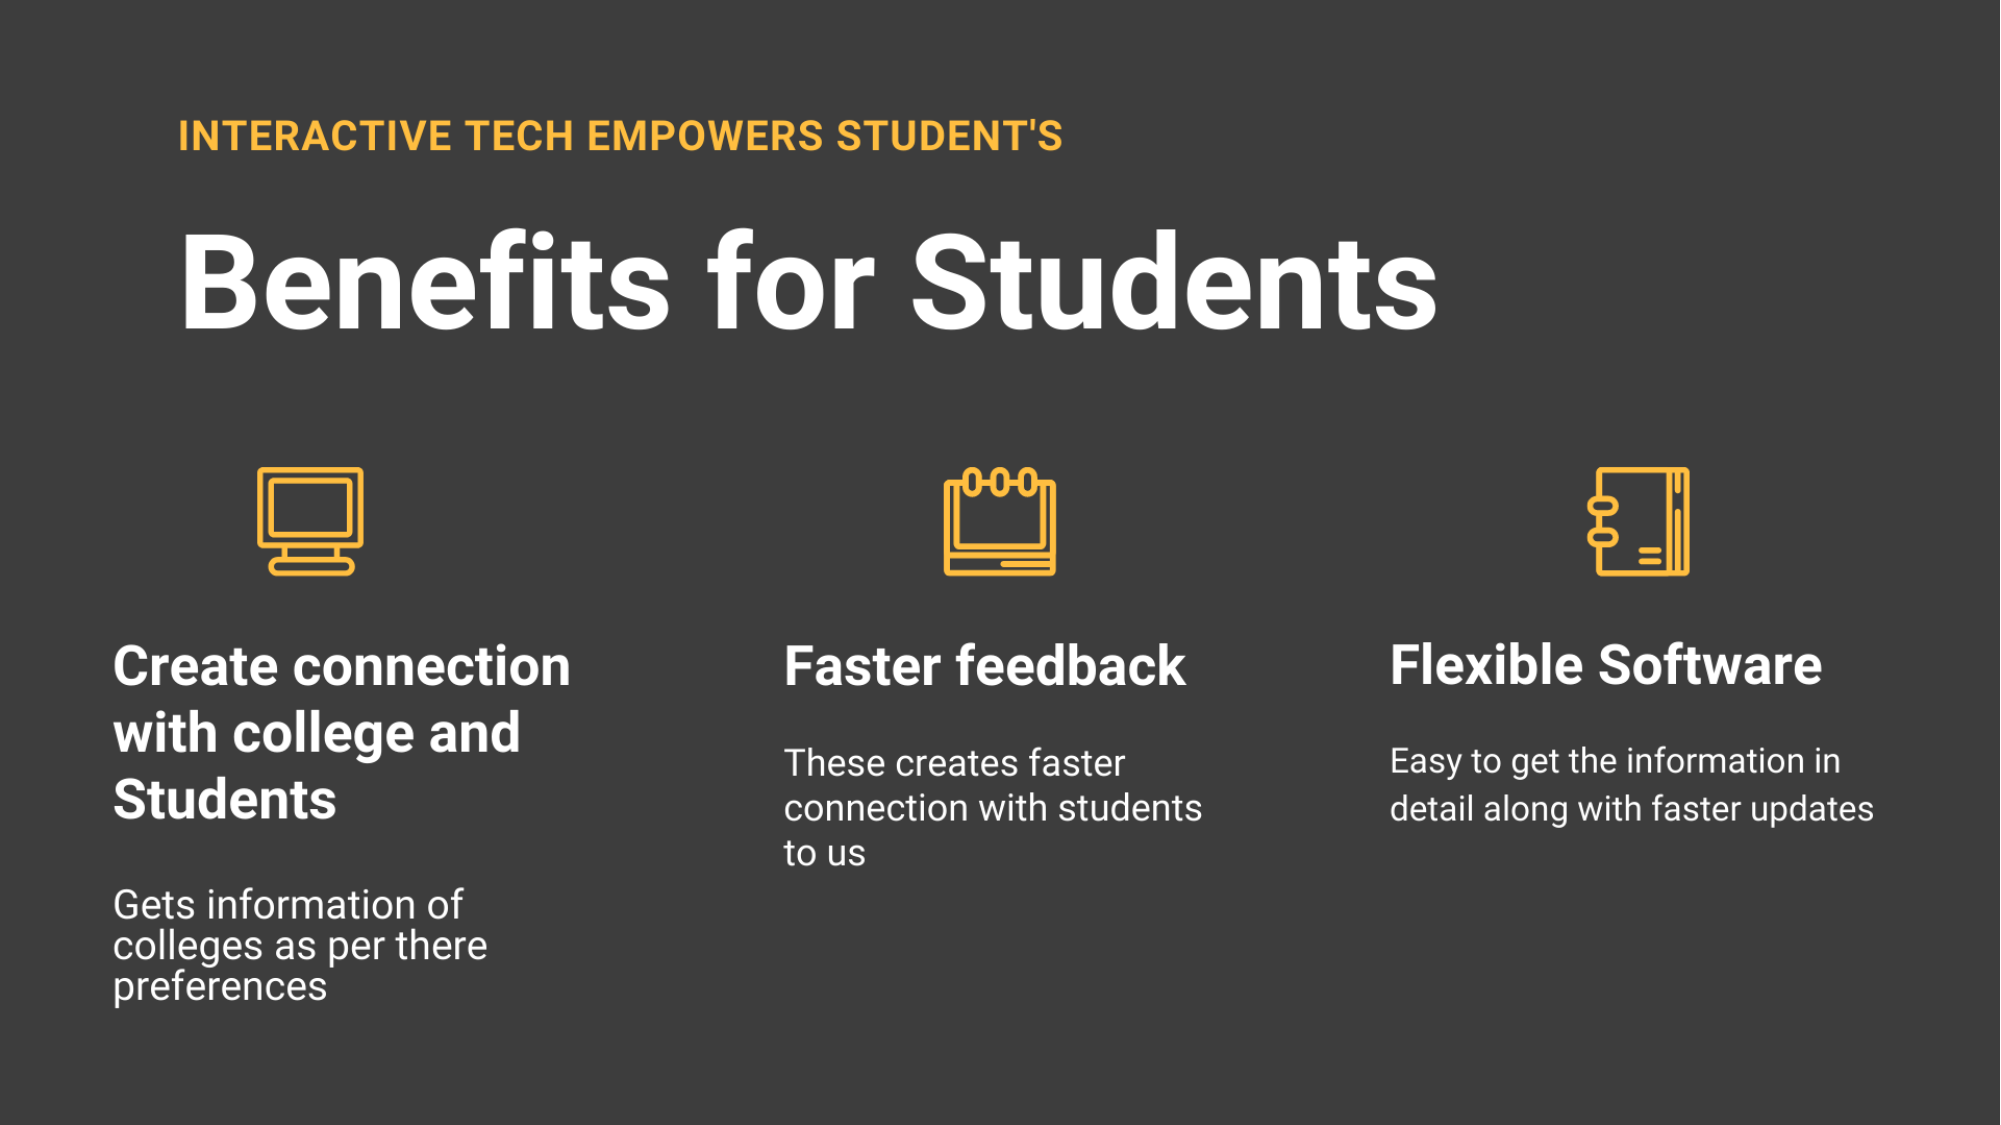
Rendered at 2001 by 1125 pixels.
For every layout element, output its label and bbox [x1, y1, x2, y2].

list [0, 0, 2000, 1125]
